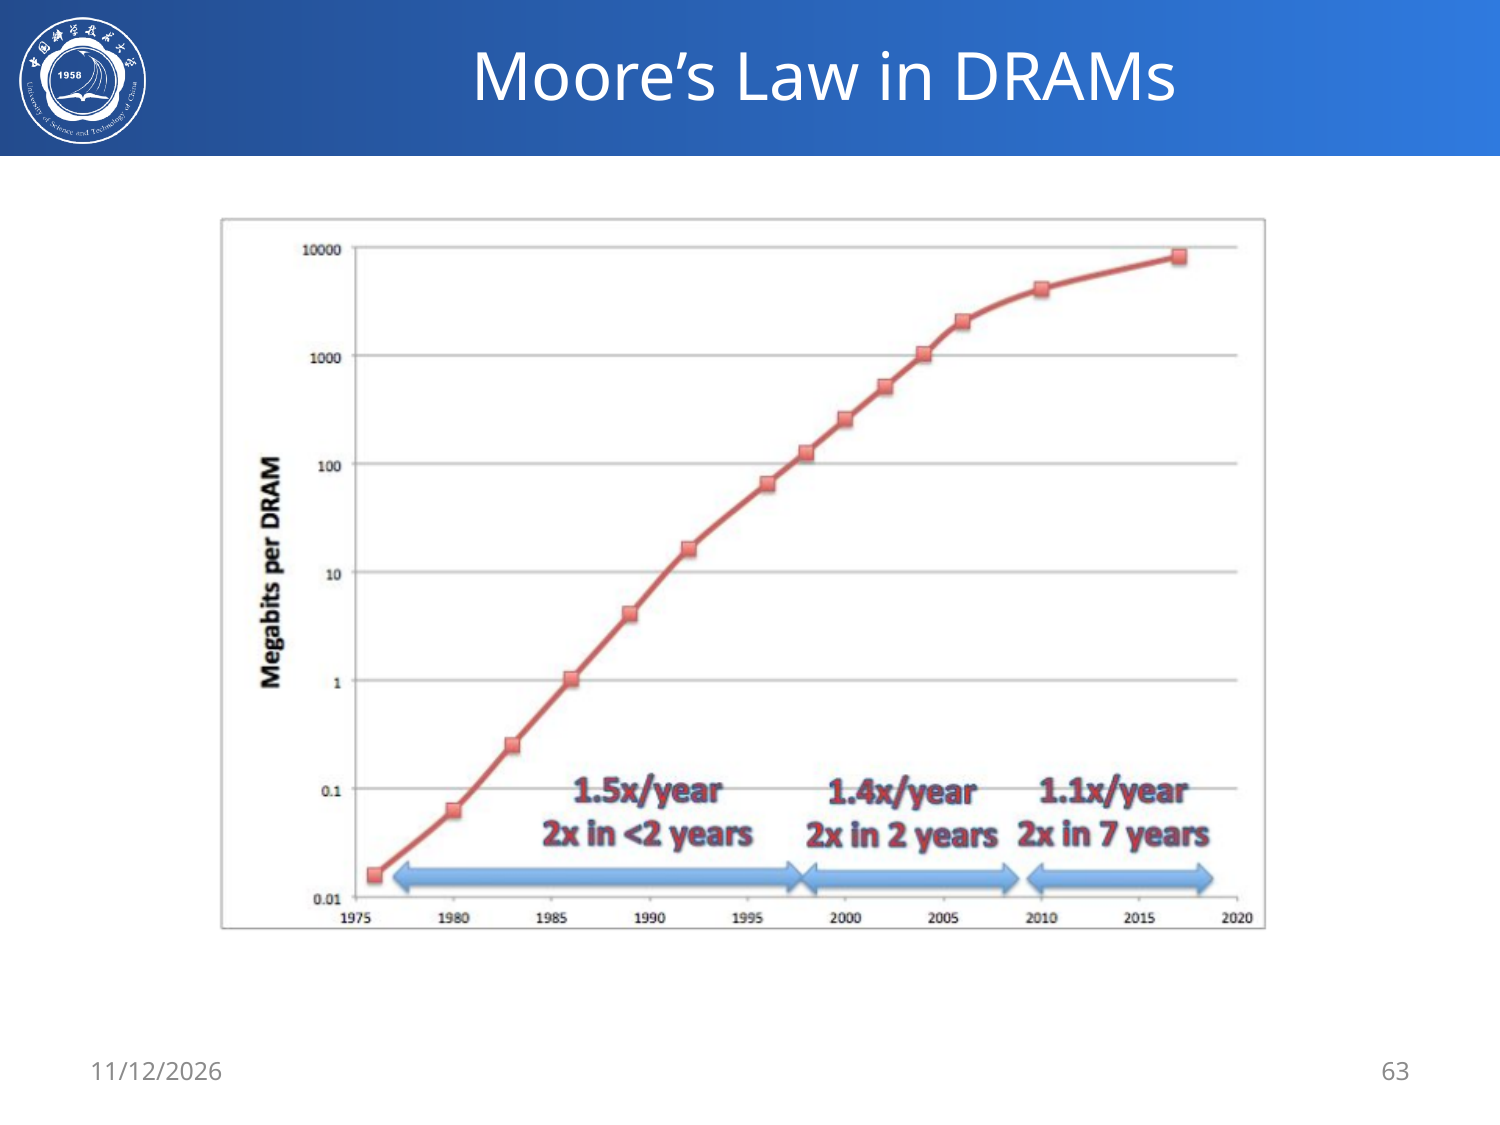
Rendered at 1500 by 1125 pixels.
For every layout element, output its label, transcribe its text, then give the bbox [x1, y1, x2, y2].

picture [188, 203, 1286, 942]
picture [19, 17, 146, 144]
slide_number 63 [1074, 1042, 1425, 1103]
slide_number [75, 1042, 425, 1103]
title Moore’s Law in DRAMs [150, 0, 1500, 148]
